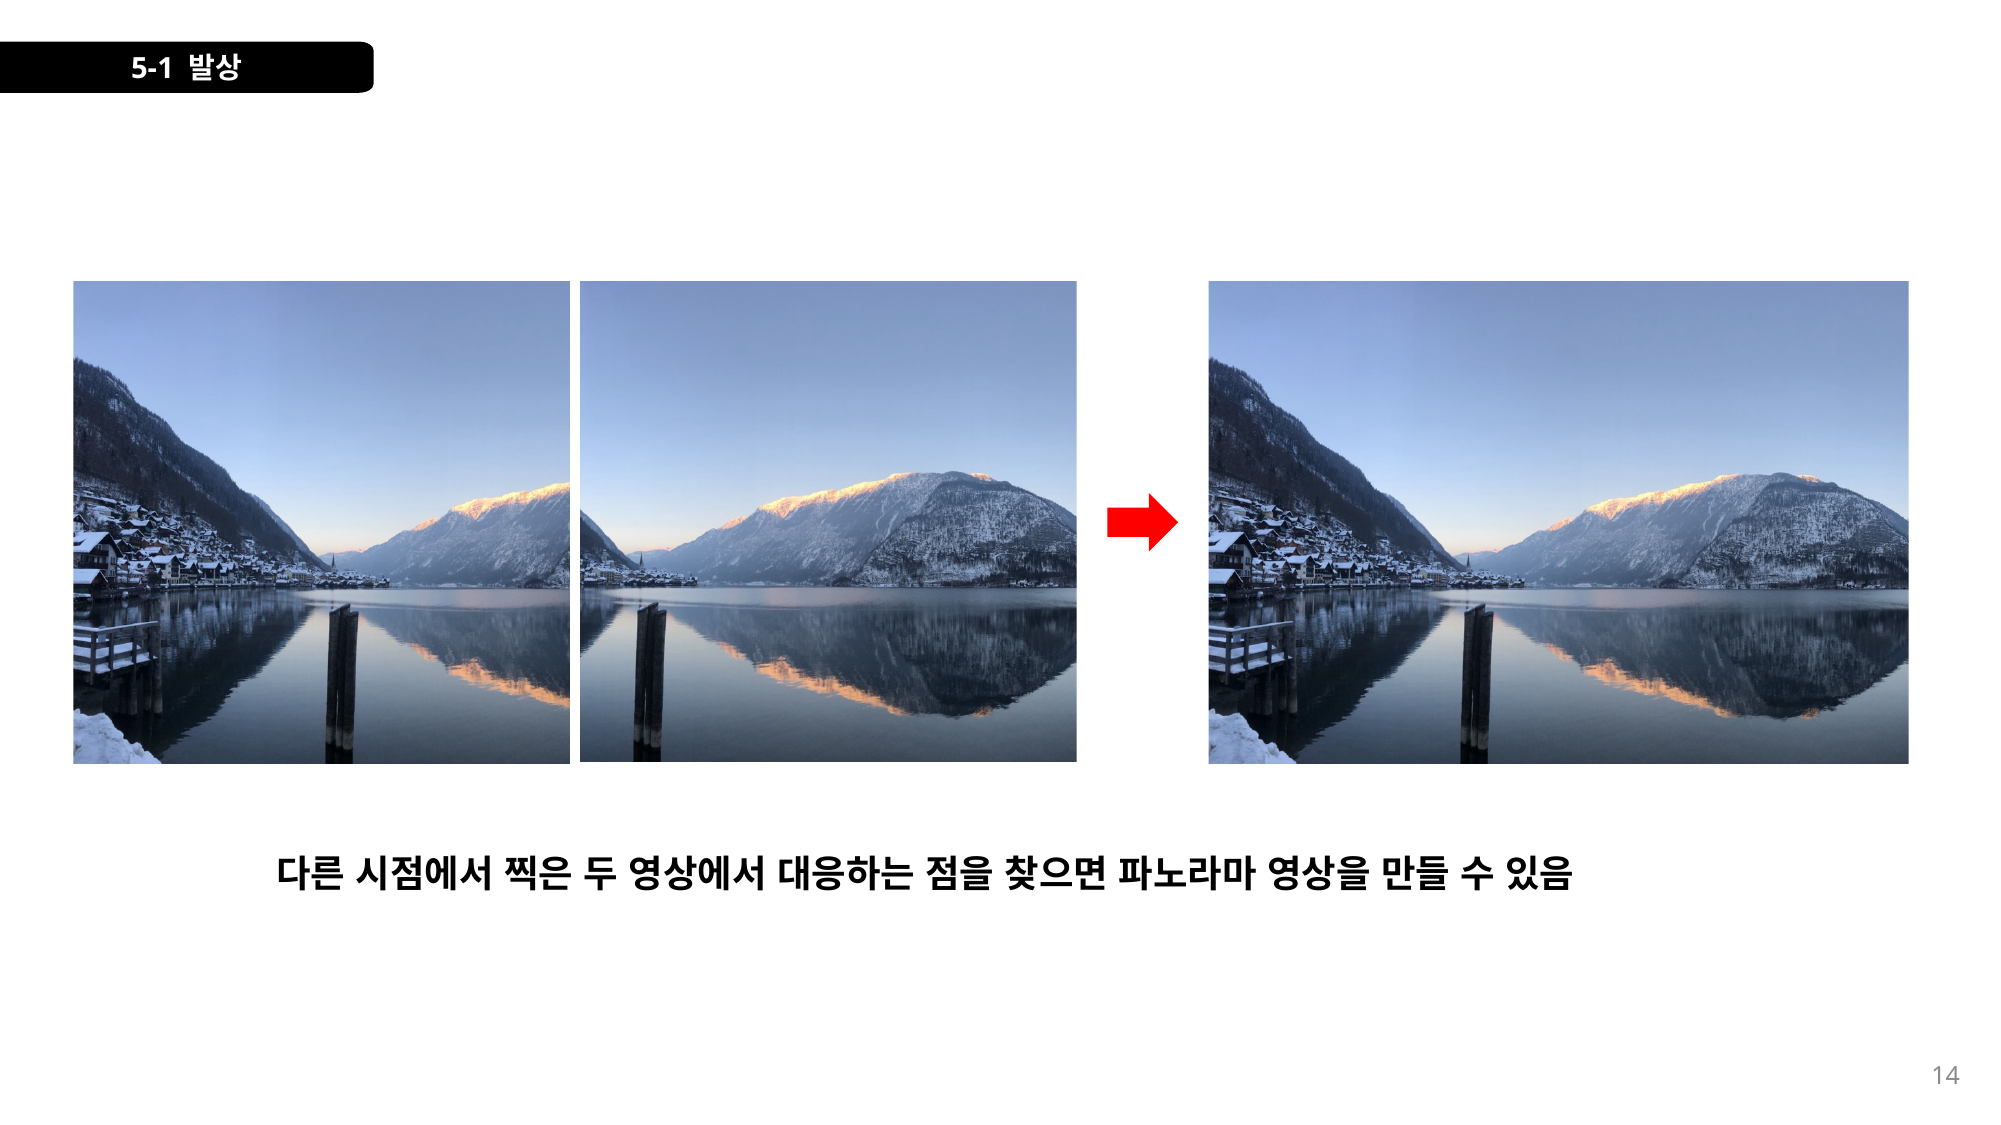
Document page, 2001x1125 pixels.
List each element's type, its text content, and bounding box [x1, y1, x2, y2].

picture [580, 281, 1077, 764]
picture [1208, 281, 1909, 764]
picture [73, 281, 570, 764]
text_box 5-1 발상 [0, 40, 375, 94]
text_box 다른 시점에서 찍은 두 영상에서 대응하는 점을 찾으면 파노라마 영상을 만들 수 있음 [261, 842, 1739, 903]
text_box [1106, 490, 1180, 554]
slide_number 14 [1524, 1046, 1975, 1107]
